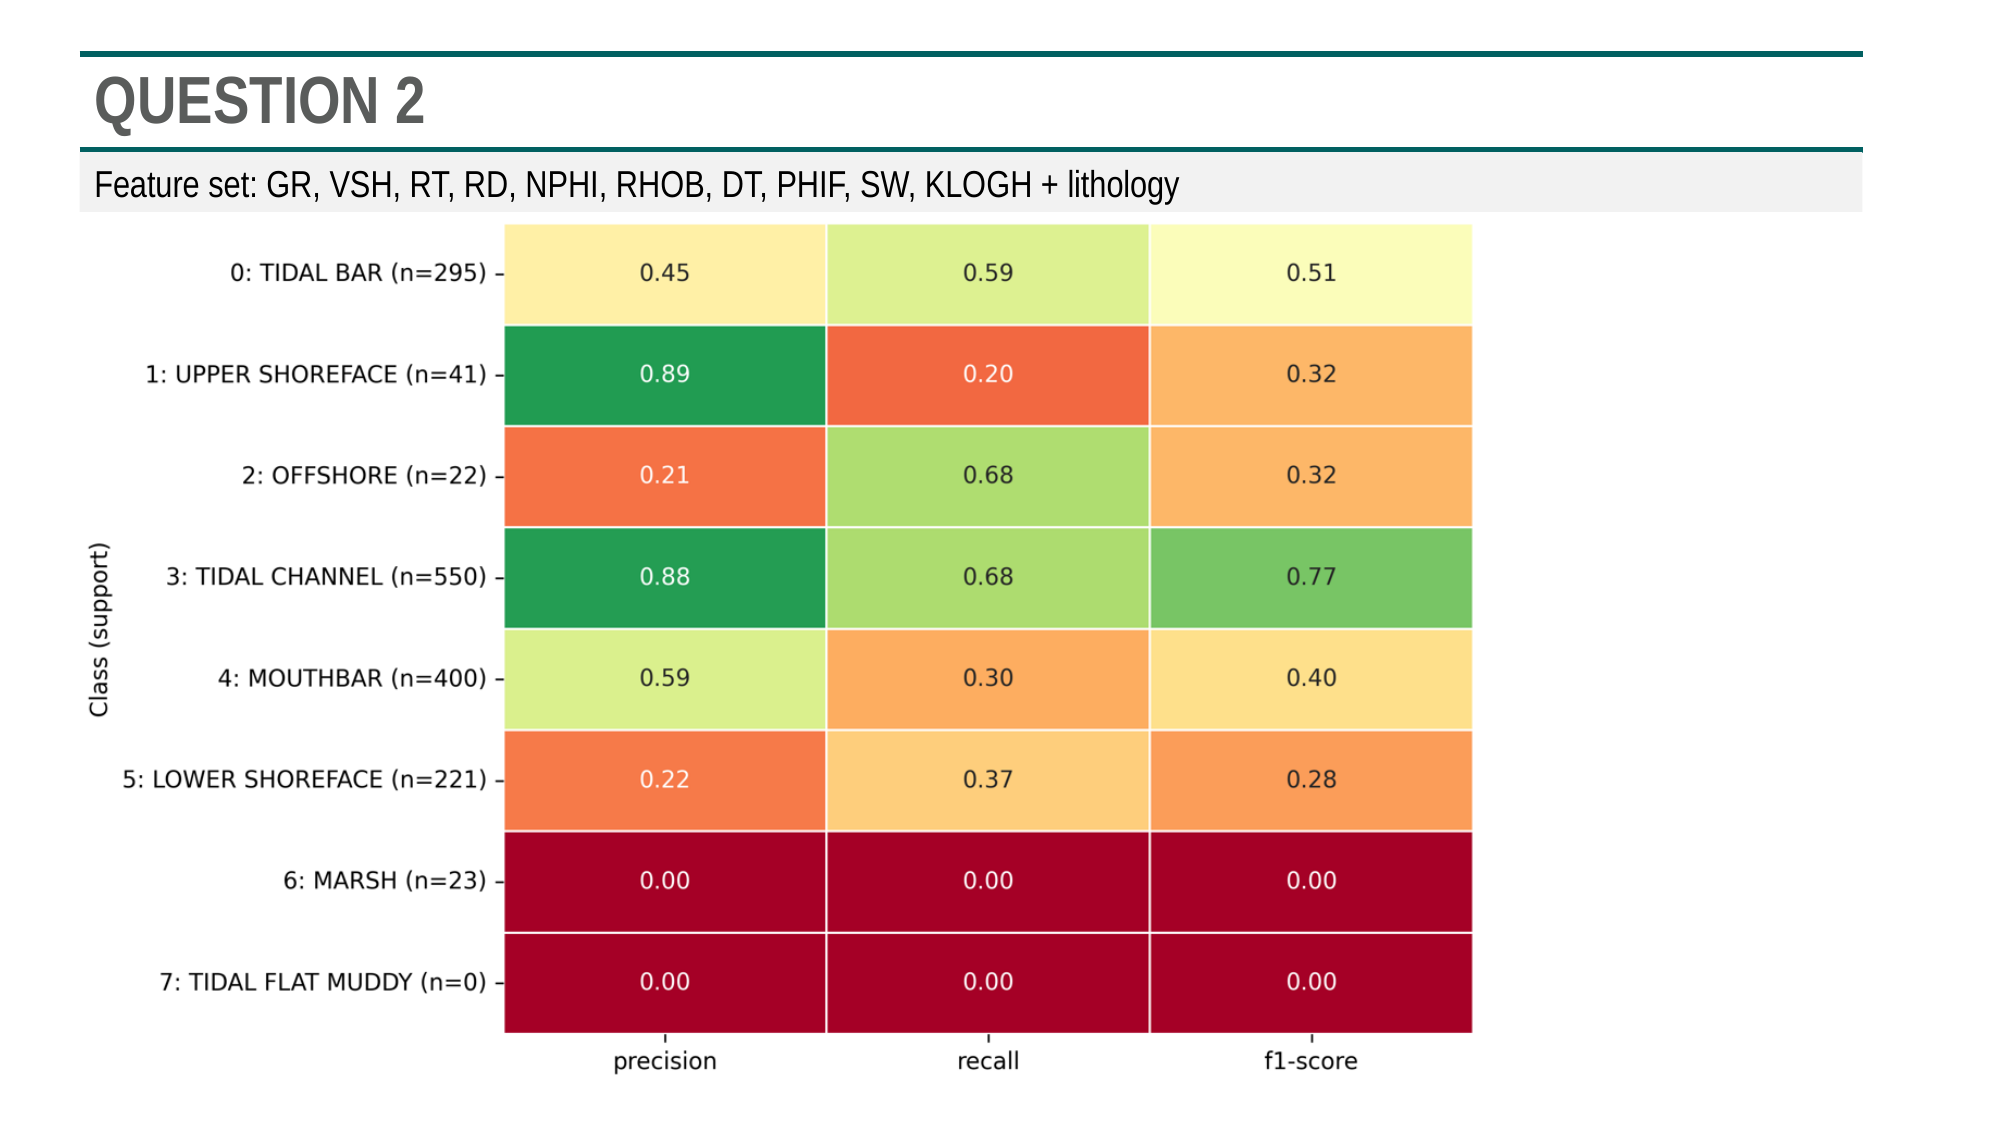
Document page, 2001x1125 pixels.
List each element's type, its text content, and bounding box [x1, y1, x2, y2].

text_box Feature set: GR, VSH, RT, RD, NPHI, RHOB, DT, PHIF, SW, KLOGH + lithology [79, 152, 1863, 212]
title Question 2 [79, 58, 1863, 147]
picture [79, 218, 1490, 1082]
